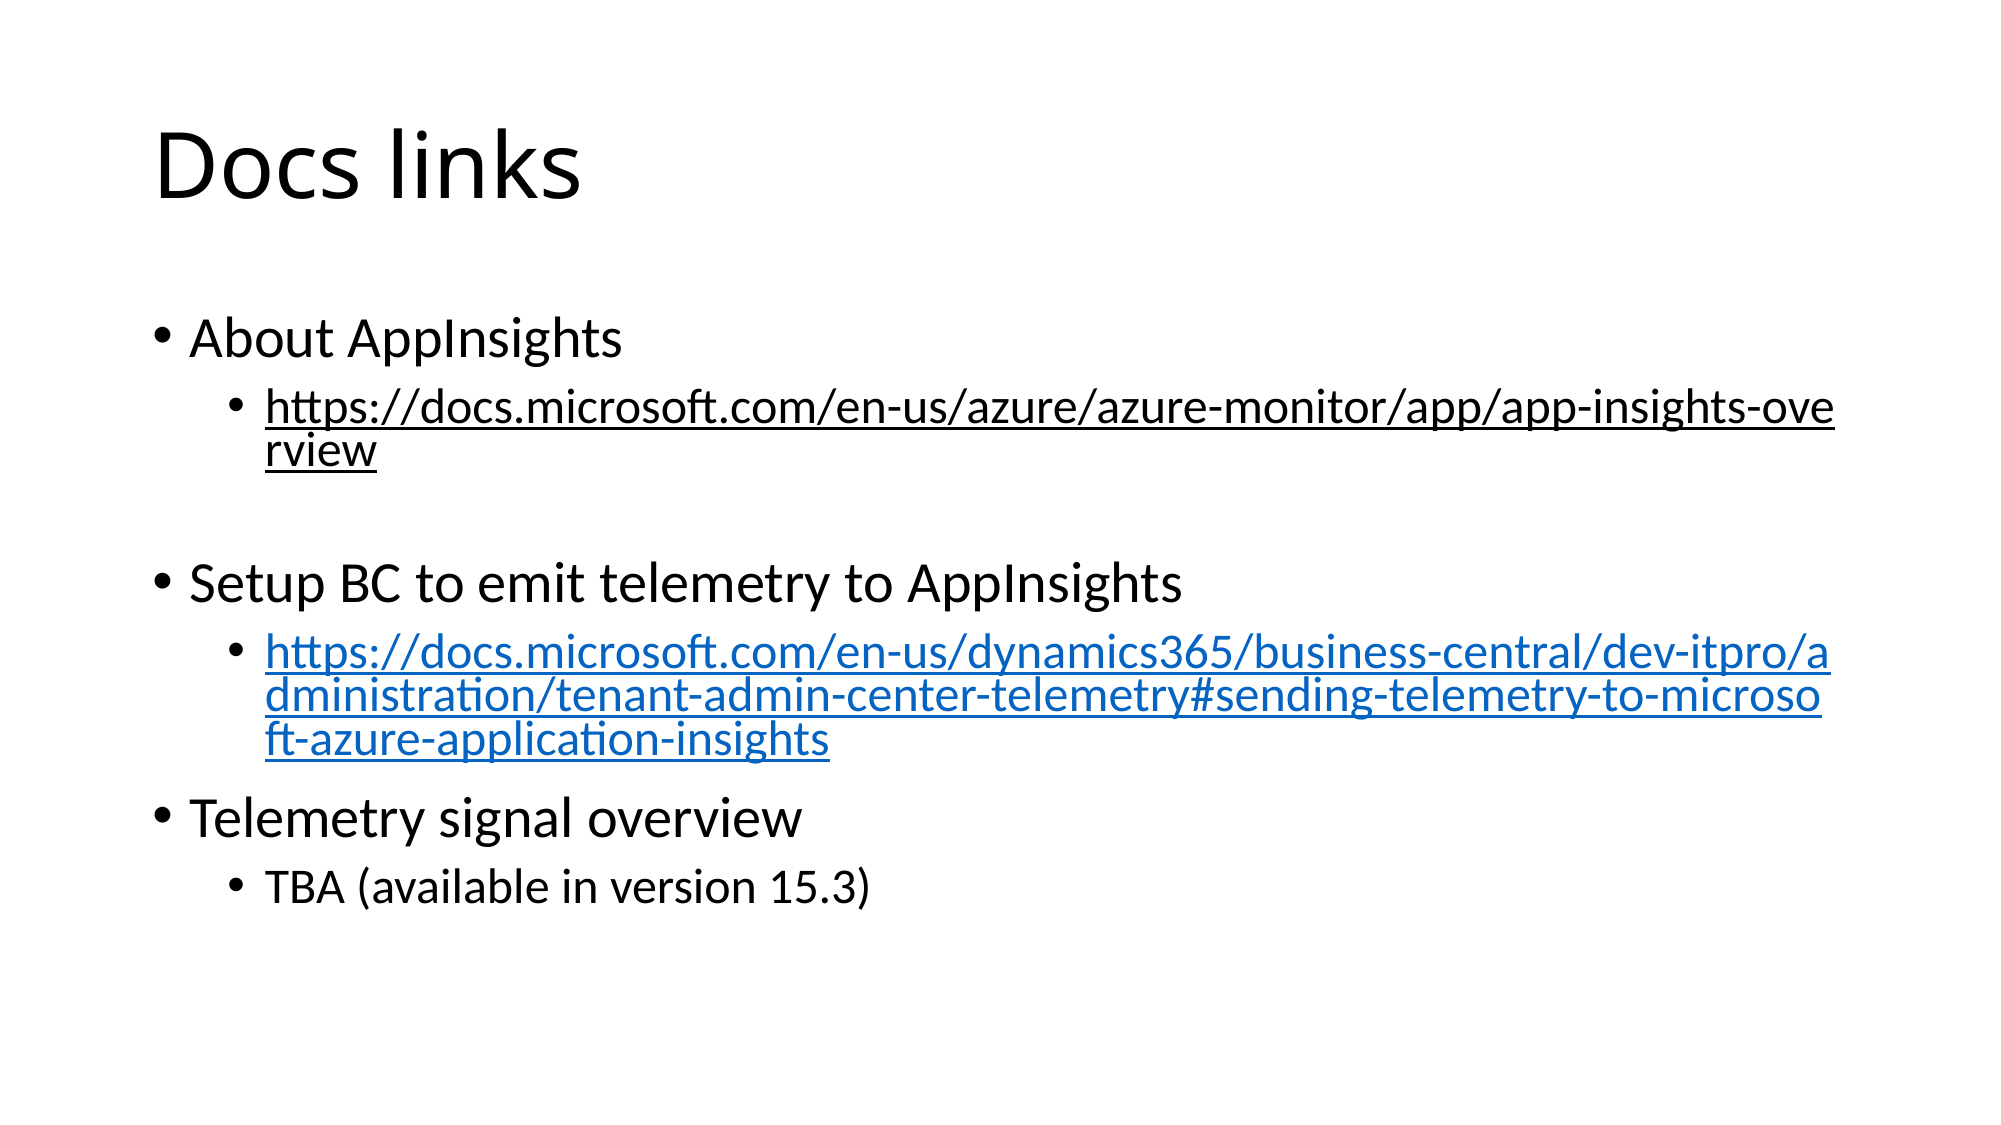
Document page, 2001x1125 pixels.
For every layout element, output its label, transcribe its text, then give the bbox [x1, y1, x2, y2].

title Docs links [137, 59, 1863, 278]
list About AppInsights https://docs.microsoft.com/en-us/azure/azure-monitor/app/app-insights-overview Setup BC to emit telemetry to AppInsights https://docs.microsoft.com/en-us/dynamics365/business-central/dev-itpro/administration/tenant-admin-center-telemetry#sending-telemetry-to-microsoft-azure-application-insights Telemetry signal overview TBA (available in version 15.3) [137, 299, 1863, 1014]
